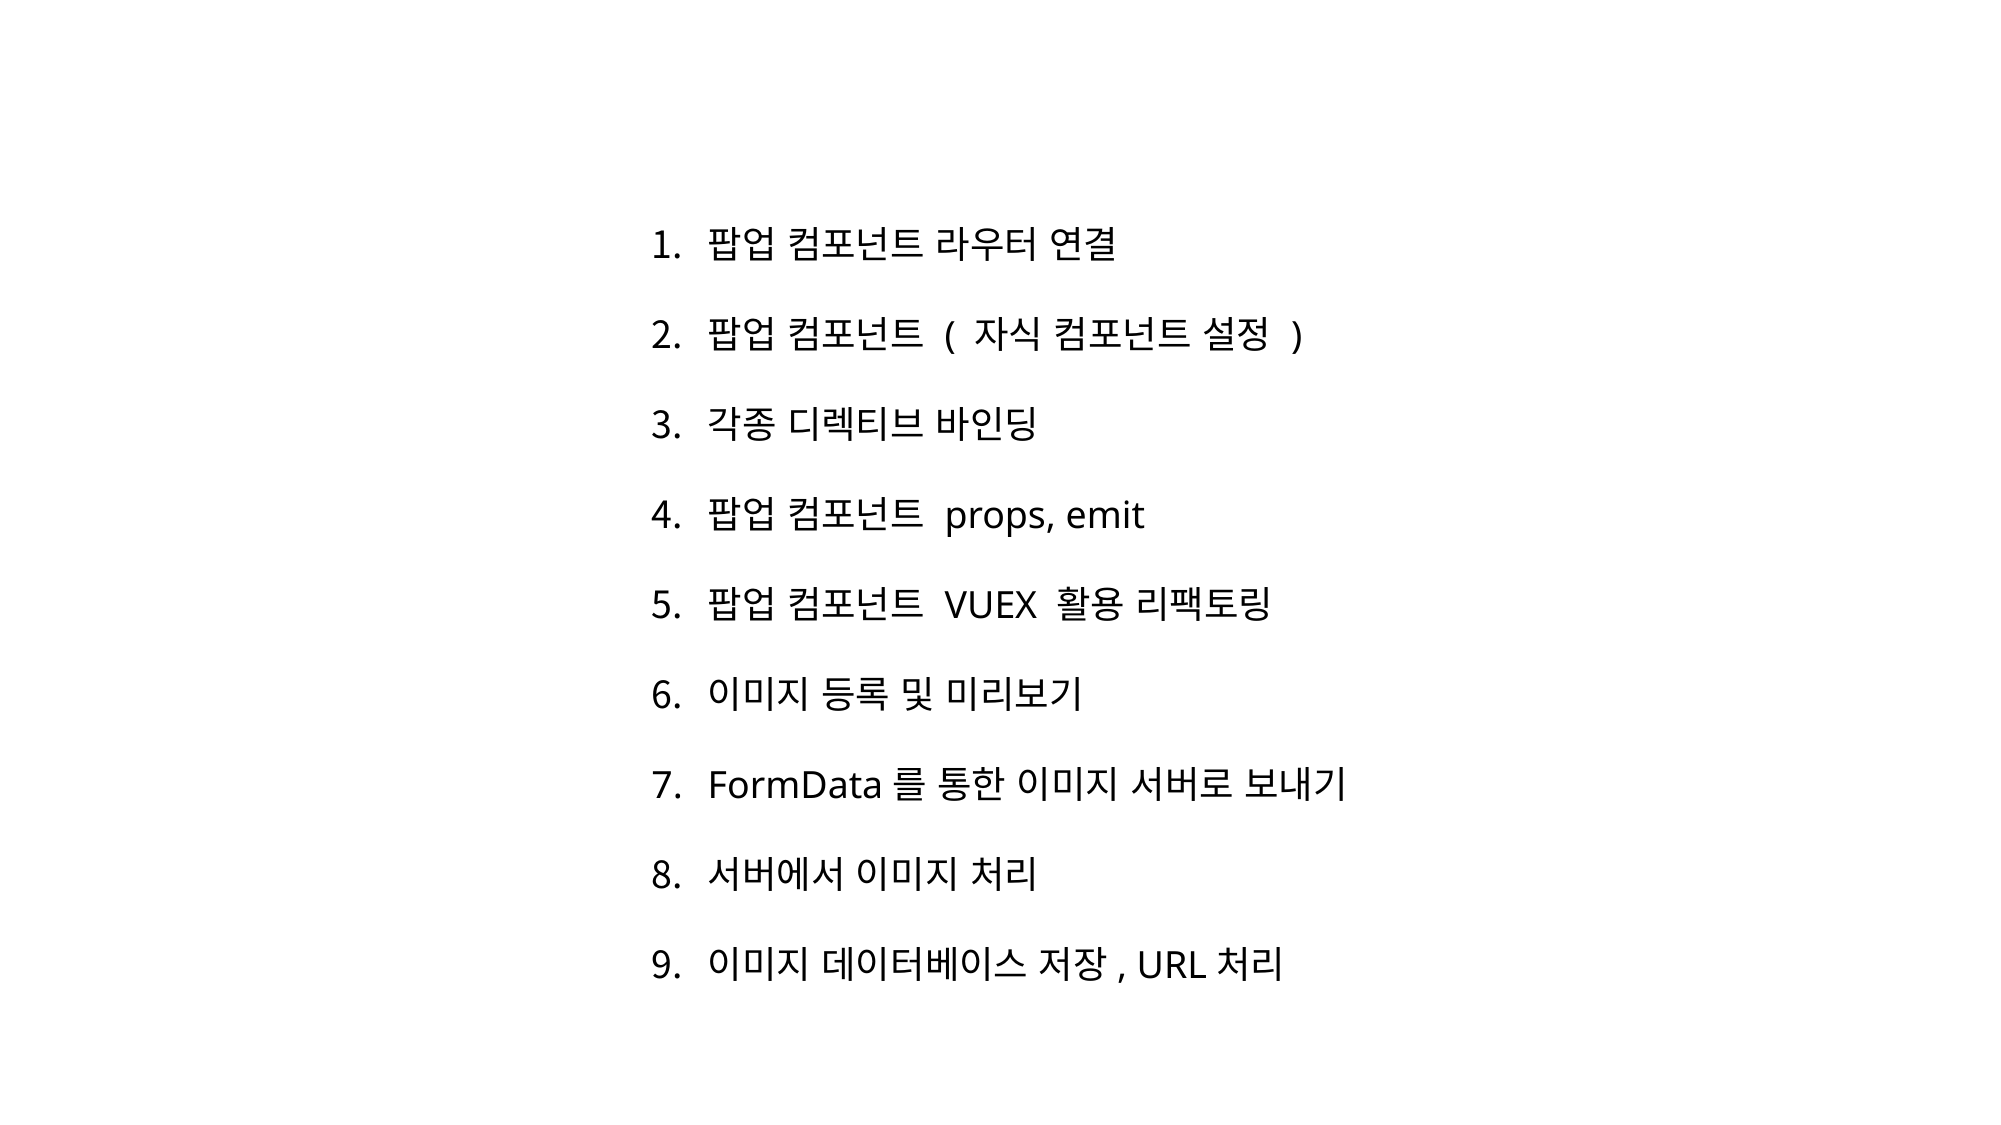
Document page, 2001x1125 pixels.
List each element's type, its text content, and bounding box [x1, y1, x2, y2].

text_box 팝업 컴포넌트 라우터 연결 팝업 컴포넌트 ( 자식 컴포넌트 설정 ) 각종 디렉티브 바인딩 팝업 컴포넌트 props, emit 팝업 컴포넌트 VUEX 활용 리팩토링 이미지 등록 및 미리보기 FormData를 통한 이미지 서버로 보내기 서버에서 이미지 처리 이미지 데이터베이스 저장, URL처리 [636, 214, 1364, 994]
